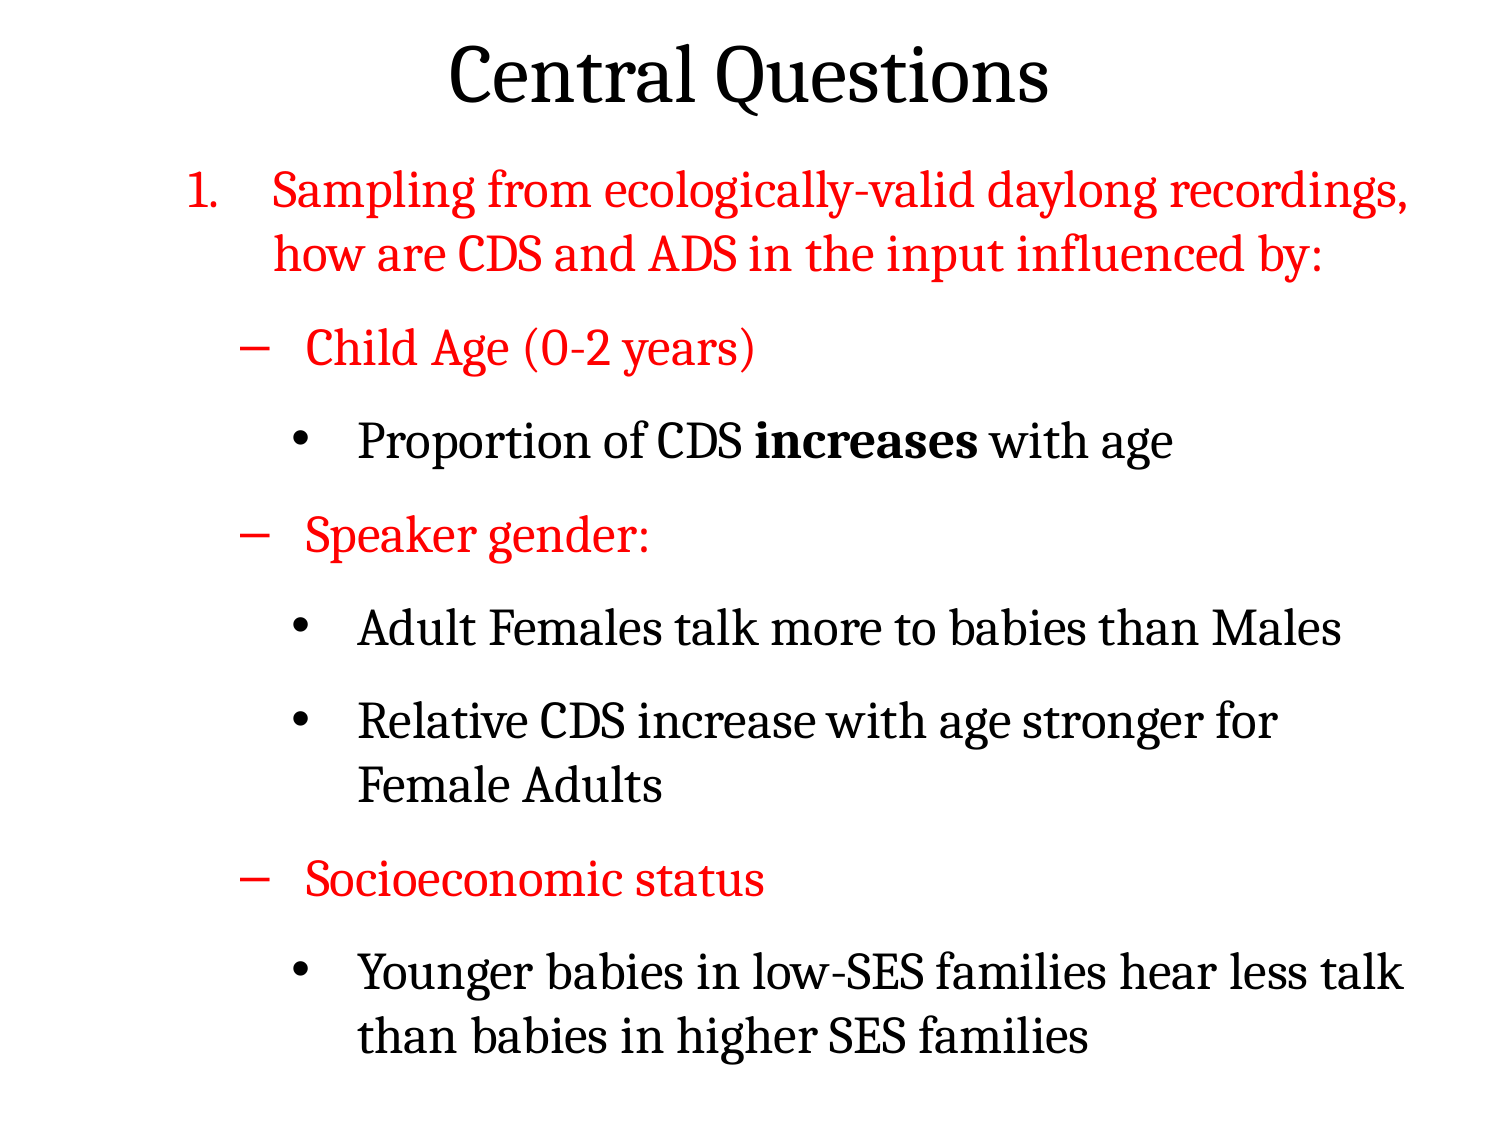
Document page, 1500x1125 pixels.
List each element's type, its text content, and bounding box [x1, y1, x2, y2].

title Central Questions [145, 12, 1354, 127]
list Sampling from ecologically-valid daylong recordings, how are CDS and ADS in the input influenced by: Child Age (0-2 years) Proportion of CDS increases with age Speaker gender: Adult Females talk more to babies than Males Relative CDS increase with age stronger for Female Adults Socioeconomic status Younger babies in low-SES families hear less talk than babies in higher SES families [145, 140, 1445, 1079]
